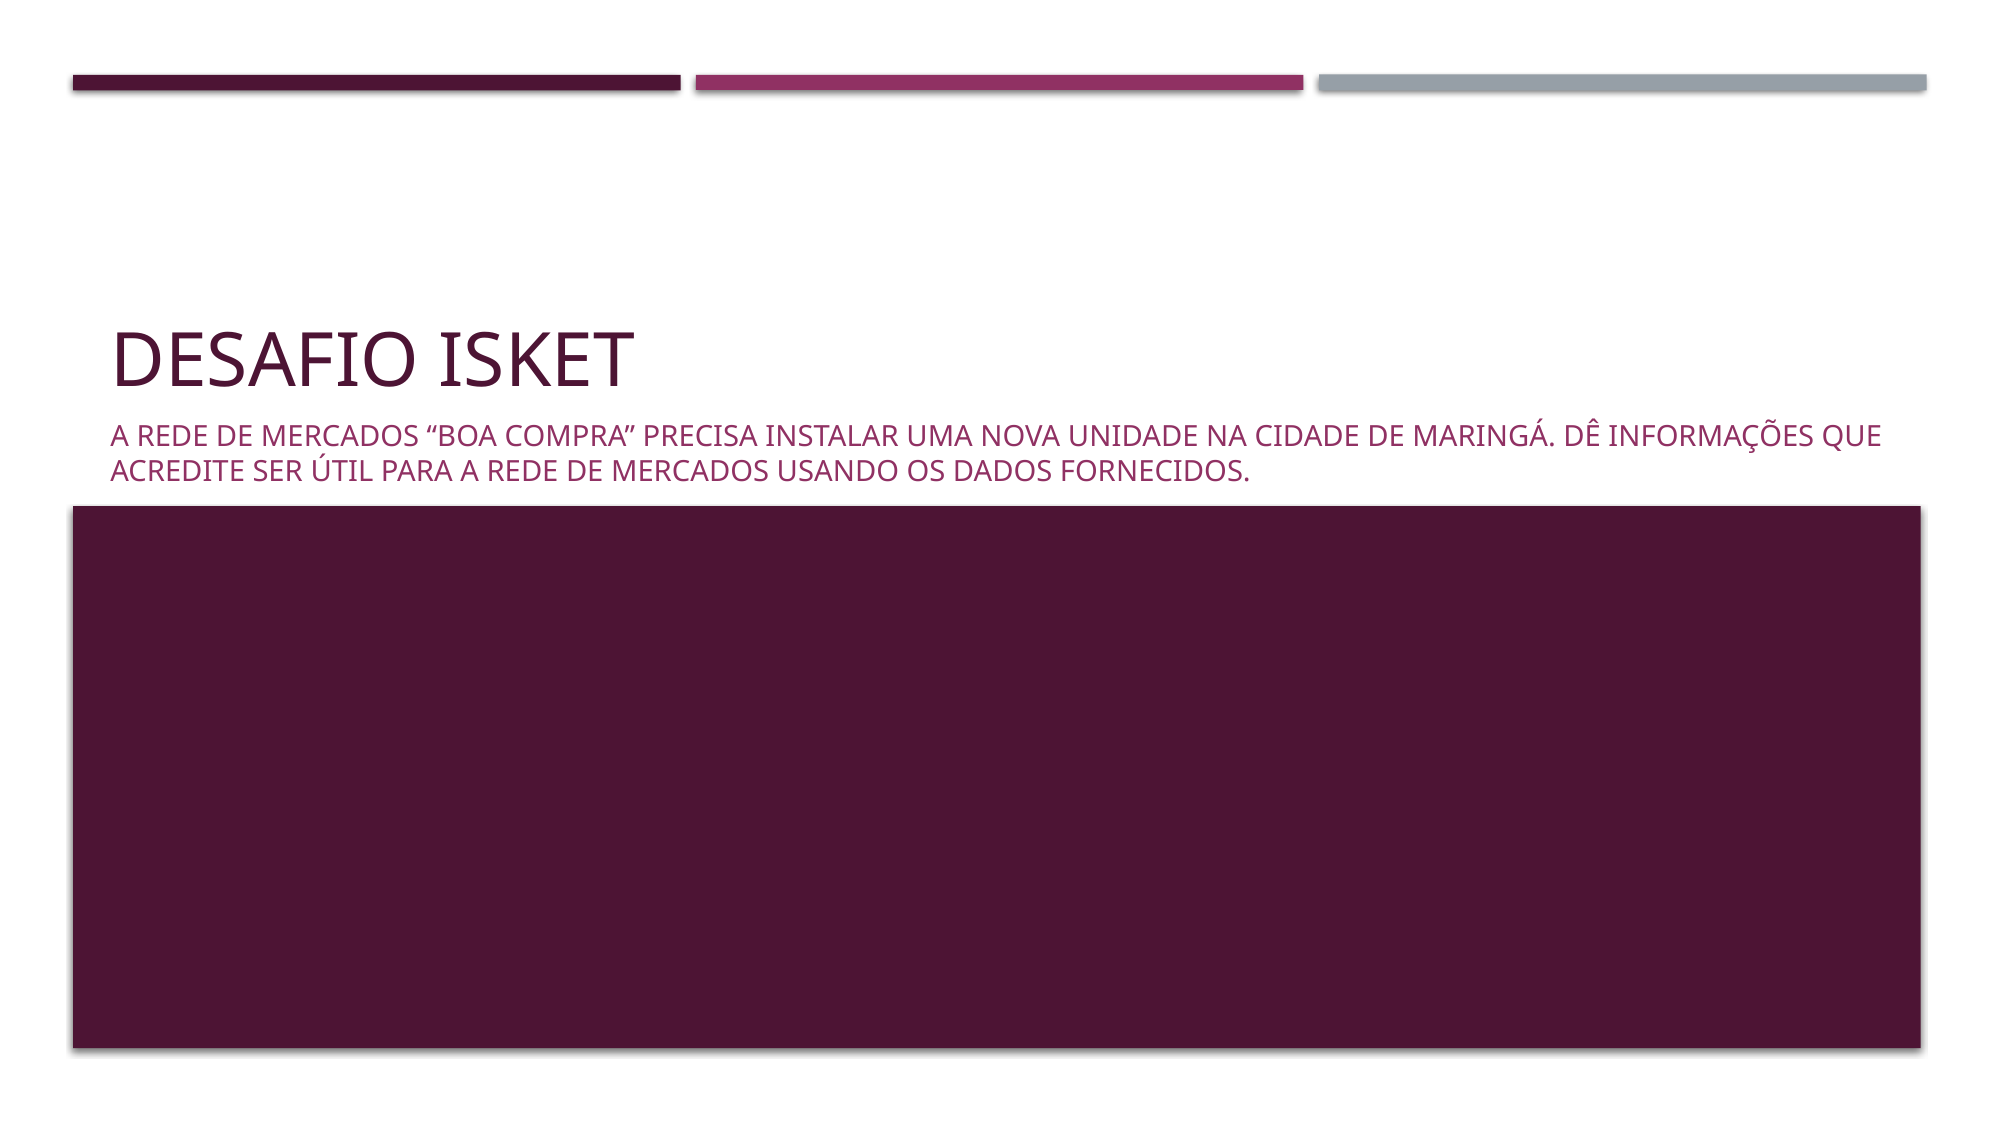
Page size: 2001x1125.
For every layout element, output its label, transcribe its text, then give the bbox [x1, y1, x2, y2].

title Desafio isket [95, 167, 1899, 409]
subtitle A rede de mercados “Boa Compra” precisa instalar uma nova unidade na cidade de Maringá. Dê informações que acredite ser útil para a rede de mercados usando os dados fornecidos. [95, 409, 1899, 507]
